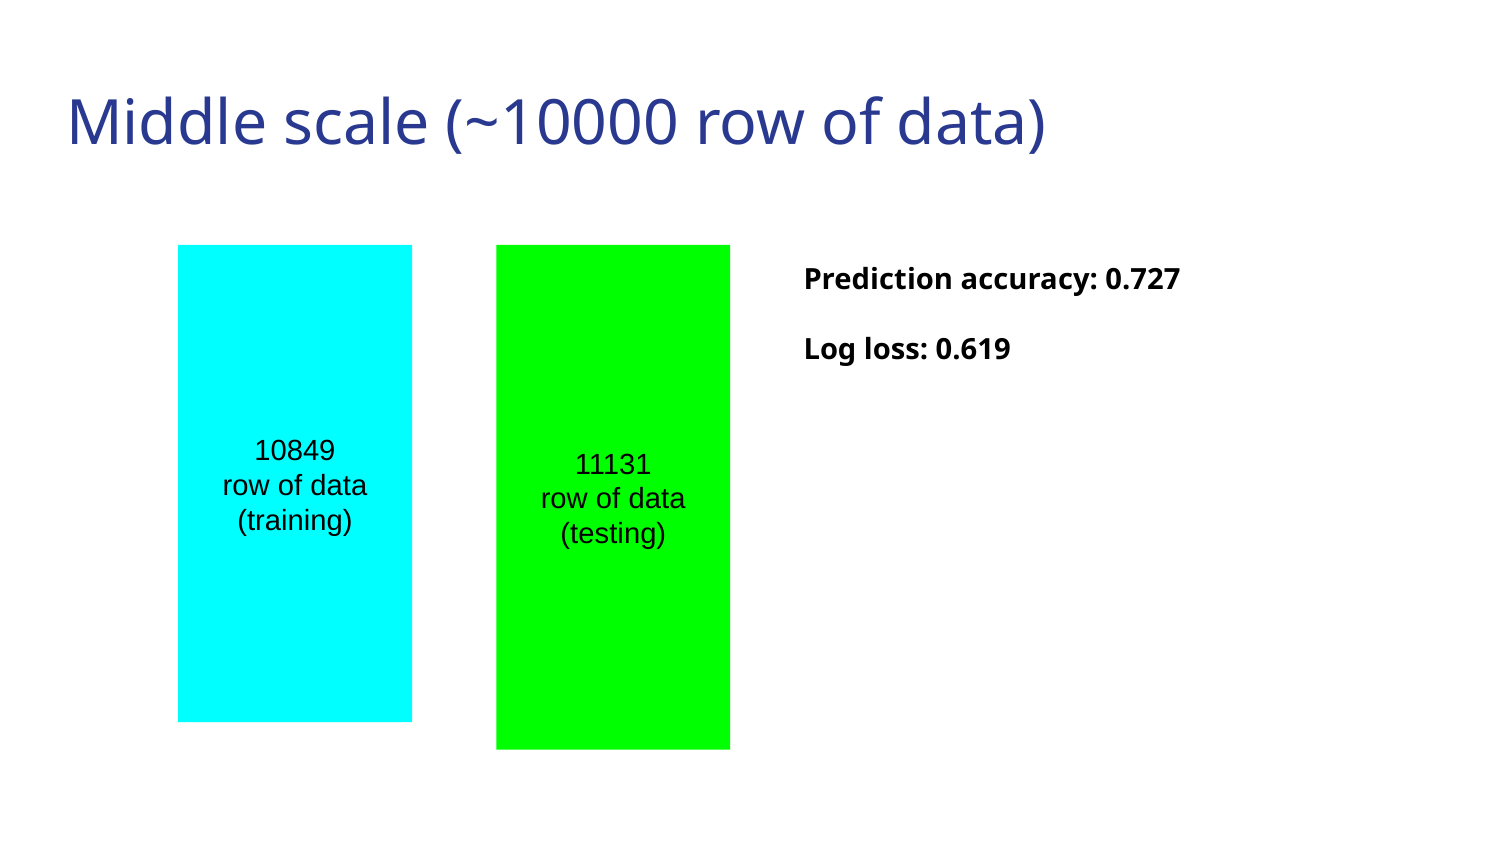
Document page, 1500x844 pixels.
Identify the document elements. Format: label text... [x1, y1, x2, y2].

text_box Prediction accuracy: 0.727 Log loss: 0.619 [788, 245, 1268, 369]
text_box 11131 row of data (testing) [496, 244, 731, 750]
text_box 10849 row of data (training) [178, 244, 413, 723]
title Middle scale (~10000 row of data) [51, 67, 1449, 167]
